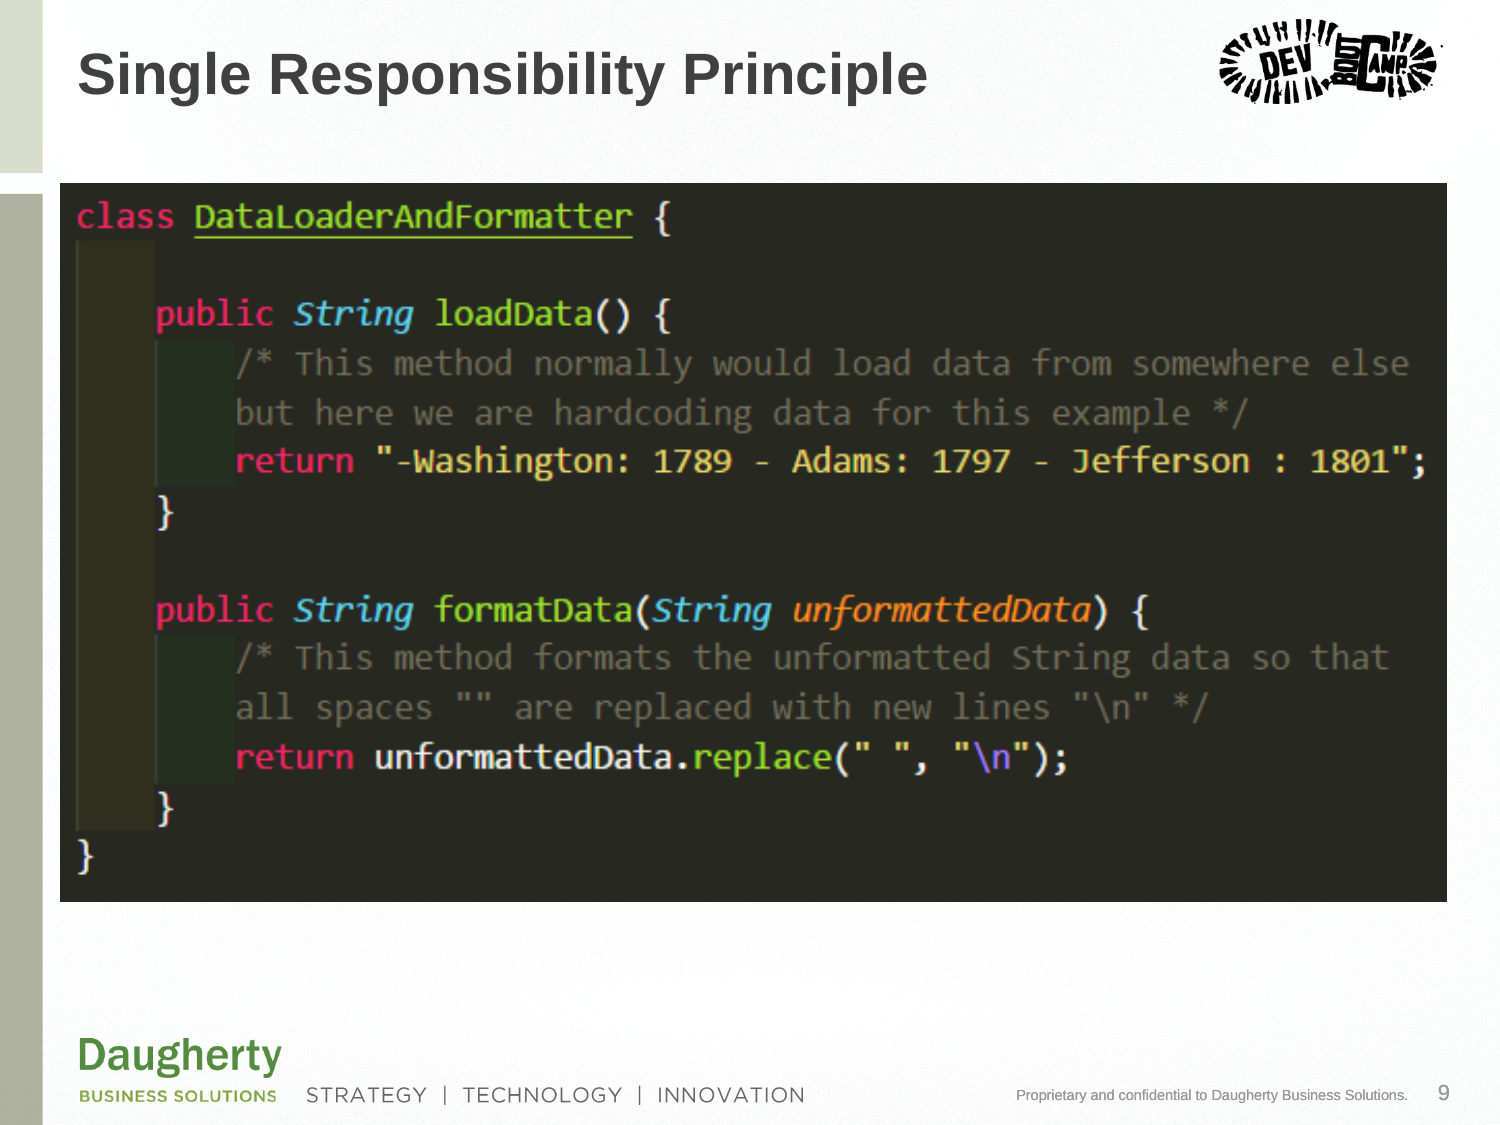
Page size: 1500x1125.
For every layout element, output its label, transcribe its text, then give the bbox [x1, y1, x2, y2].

picture [0, 0, 1500, 1125]
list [59, 183, 1447, 903]
footer Proprietary and confidential to Daugherty Business Solutions. [844, 1078, 1424, 1125]
title Single Responsibility Principle [62, 14, 1447, 128]
slide_number 9 [1423, 1071, 1500, 1123]
